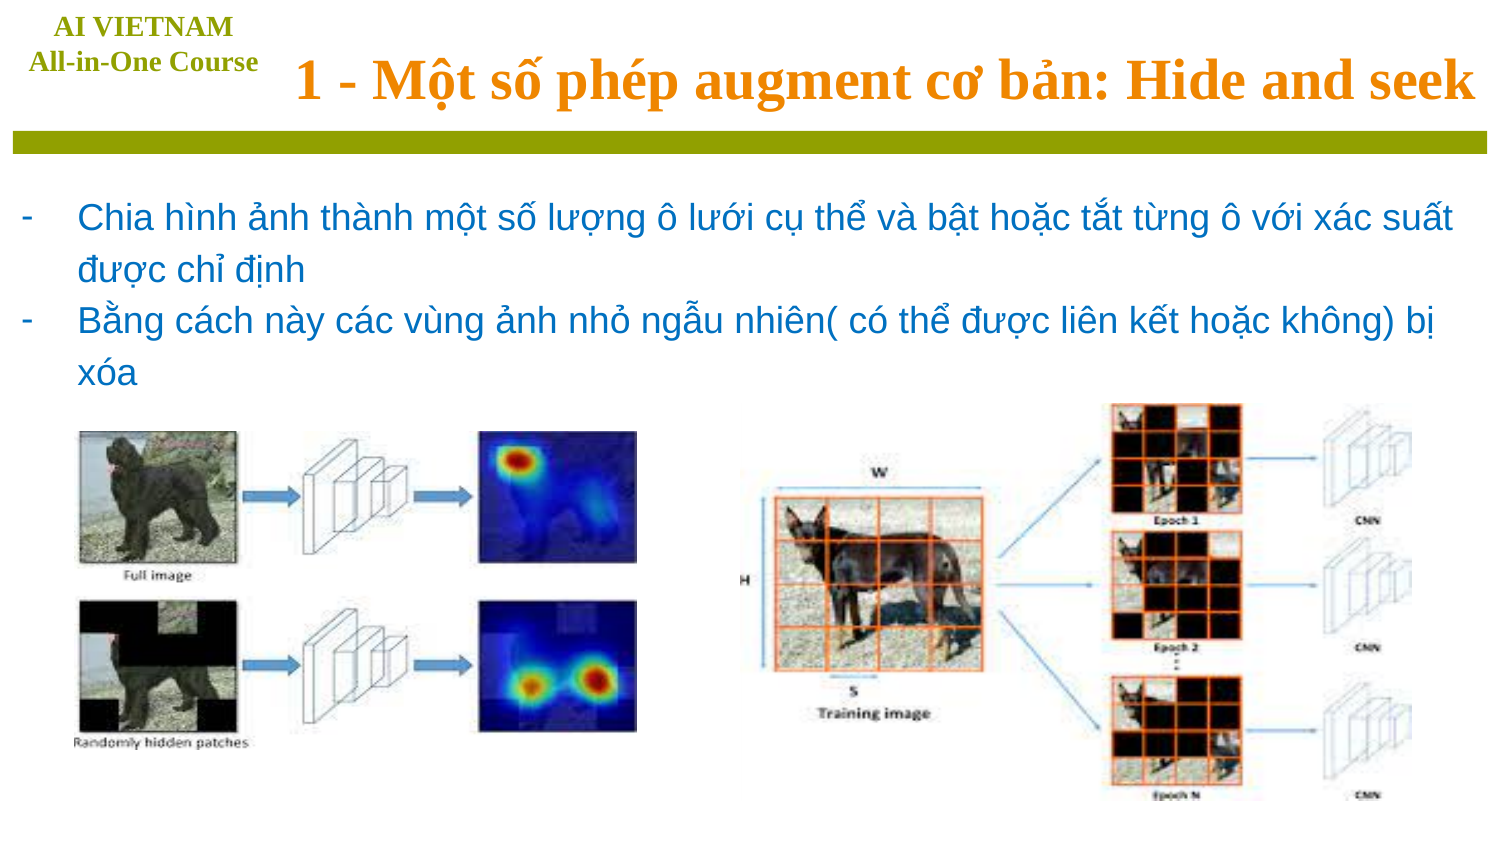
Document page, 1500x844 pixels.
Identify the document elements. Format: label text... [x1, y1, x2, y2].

picture [740, 403, 1412, 801]
text_box Chia hình ảnh thành một số lượng ô lưới cụ thể và bật hoặc tắt từng ô với xác suất được chỉ định Bằng cách này các vùng ảnh nhỏ ngẫu nhiên( có thể được liên kết hoặc không) bị xóa [0, 171, 1488, 409]
text_box [12, 130, 1488, 154]
picture [74, 431, 637, 750]
title 1 - Một số phép augment cơ bản: Hide and seek [261, 26, 1500, 120]
text_box AI VIETNAM All-in-One Course [12, 0, 275, 86]
